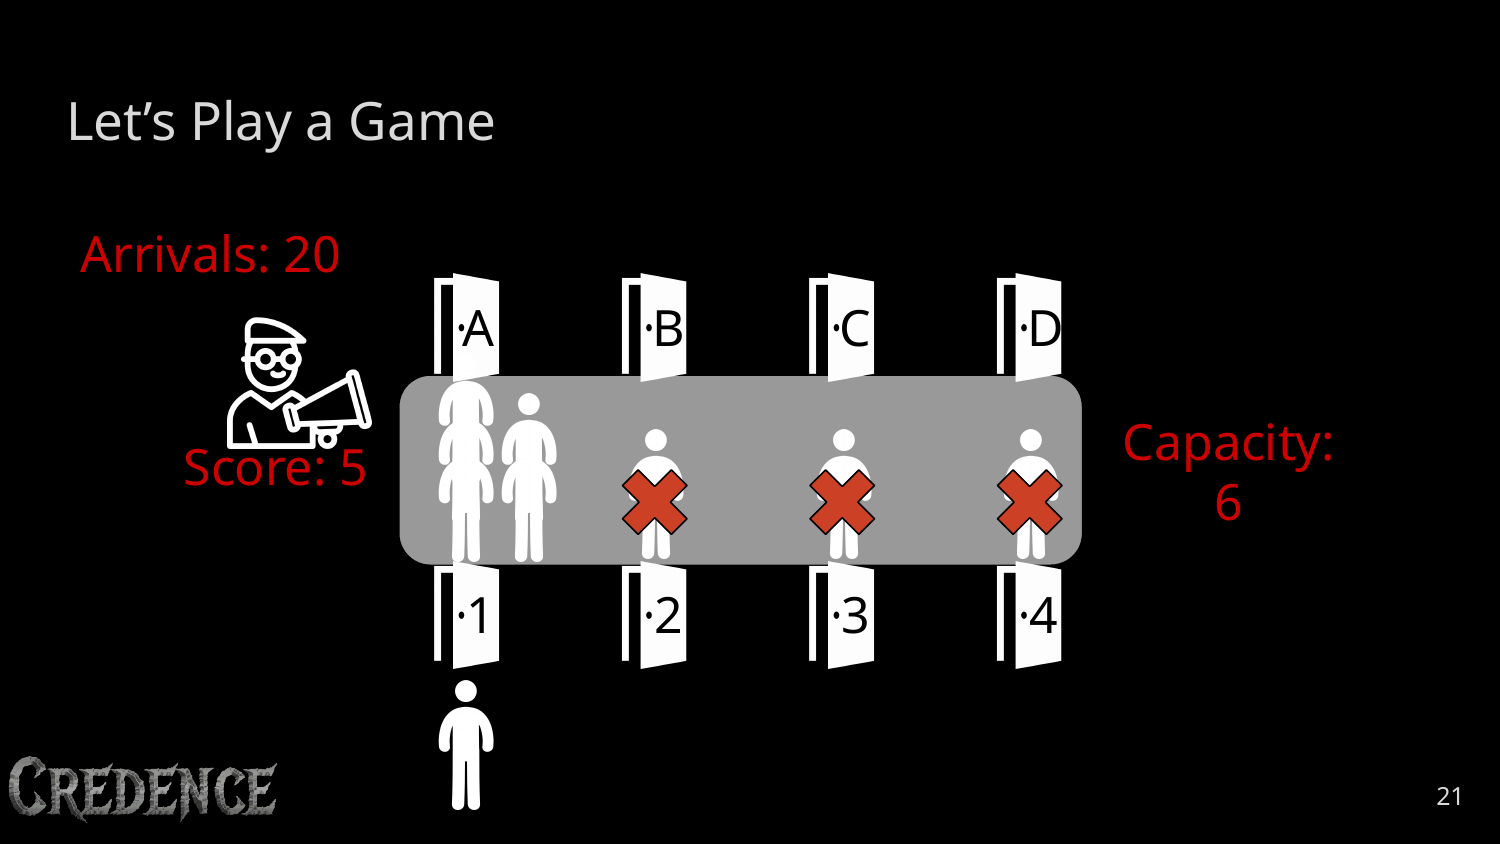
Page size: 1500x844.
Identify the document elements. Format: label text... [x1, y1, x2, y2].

text_box Score: 5 [157, 436, 395, 494]
picture [599, 273, 708, 382]
text_box Capacity: 6 [1101, 441, 1371, 499]
title Let’s Play a Game [51, 72, 1449, 167]
text_box [536, 375, 1083, 566]
picture [974, 560, 1083, 669]
picture [599, 560, 708, 669]
picture [0, 732, 284, 844]
slide_number ‹#› [1389, 764, 1480, 830]
picture [778, 429, 909, 559]
picture [966, 429, 1096, 559]
text_box Arrivals: 20 [60, 224, 361, 282]
picture [787, 273, 896, 382]
picture [227, 310, 373, 456]
picture [401, 273, 721, 669]
picture [401, 680, 532, 810]
picture [787, 560, 896, 669]
picture [974, 273, 1083, 382]
